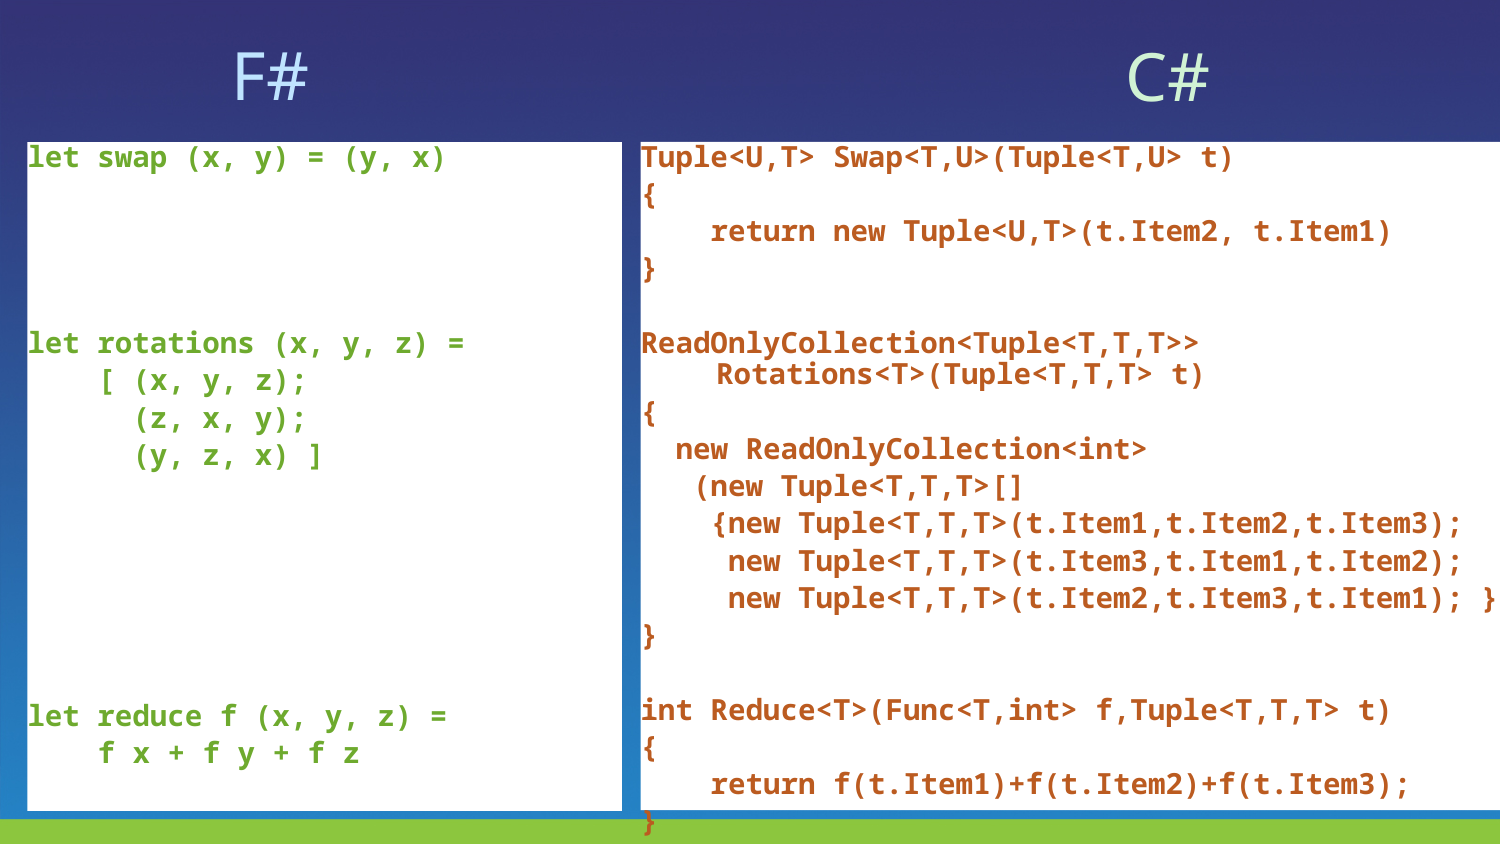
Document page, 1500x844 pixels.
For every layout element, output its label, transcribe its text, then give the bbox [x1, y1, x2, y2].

list let swap (x, y) = (y, x) let rotations (x, y, z) = [ (x, y, z); (z, x, y); (y, z, x) ] let reduce f (x, y, z) = f x + f y + f z [27, 142, 622, 811]
list C# [836, 43, 1500, 117]
picture [0, 0, 1500, 844]
text_box F# [0, 43, 603, 122]
list Tuple<U,T> Swap<T,U>(Tuple<T,U> t) { return new Tuple<U,T>(t.Item2, t.Item1) } ReadOnlyCollection<Tuple<T,T,T>> Rotations<T>(Tuple<T,T,T> t) { new ReadOnlyCollection<int> (new Tuple<T,T,T>[] {new Tuple<T,T,T>(t.Item1,t.Item2,t.Item3); new Tuple<T,T,T>(t.Item3,t.Item1,t.Item2); new Tuple<T,T,T>(t.Item2,t.Item3,t.Item1); }); } int Reduce<T>(Func<T,int> f,Tuple<T,T,T> t) { return f(t.Item1)+f(t.Item2)+f(t.Item3); } [640, 141, 1500, 811]
